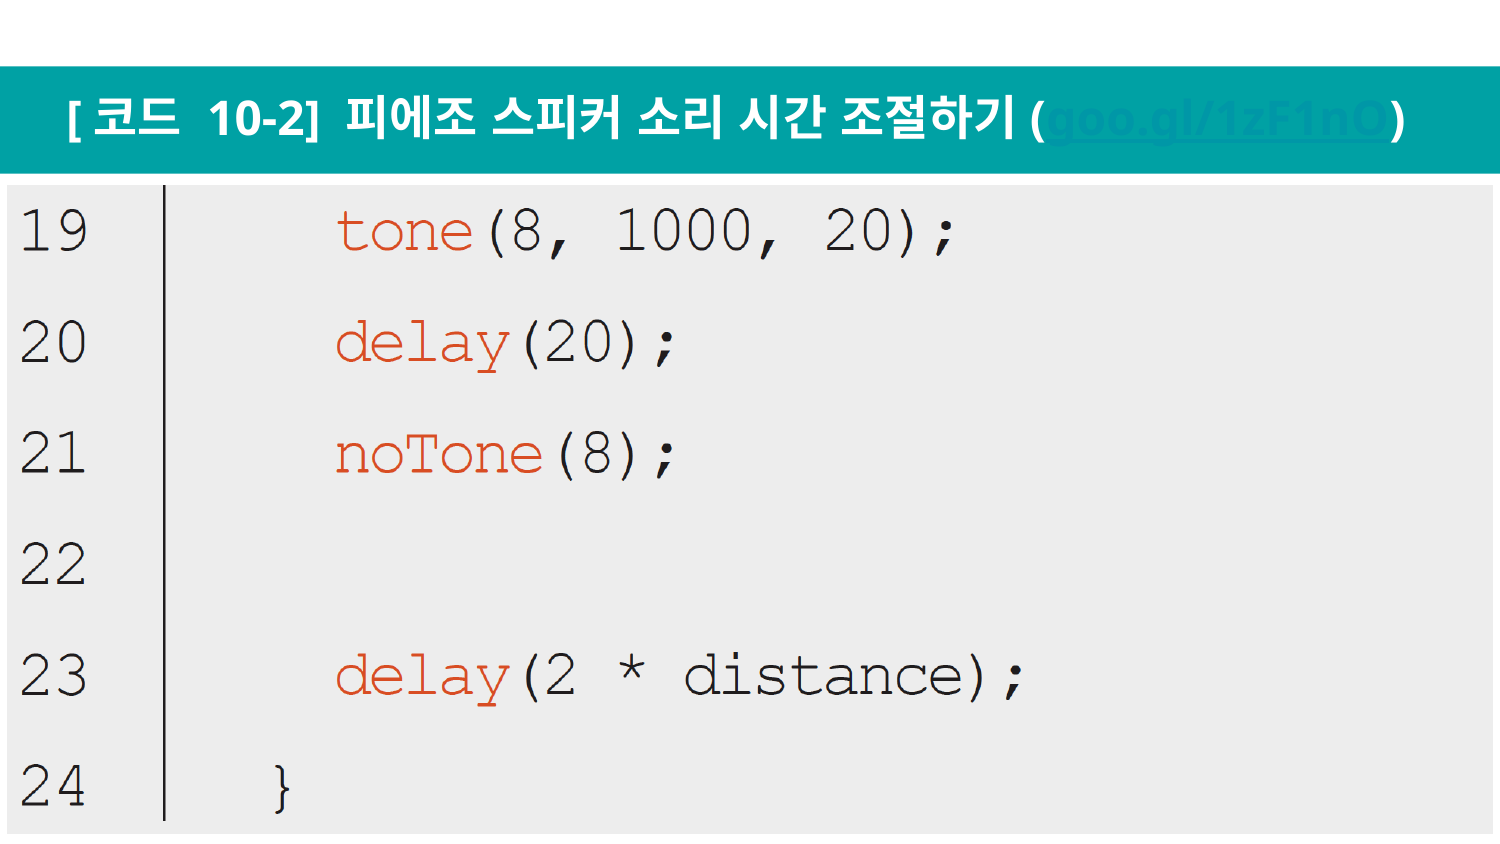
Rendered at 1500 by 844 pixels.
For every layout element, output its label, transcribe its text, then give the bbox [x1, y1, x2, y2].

title [코드 10-2] 피에조 스피커 소리 시간 조절하기(goo.gl/1zF1nO) [51, 72, 1449, 167]
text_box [6, 184, 1493, 834]
